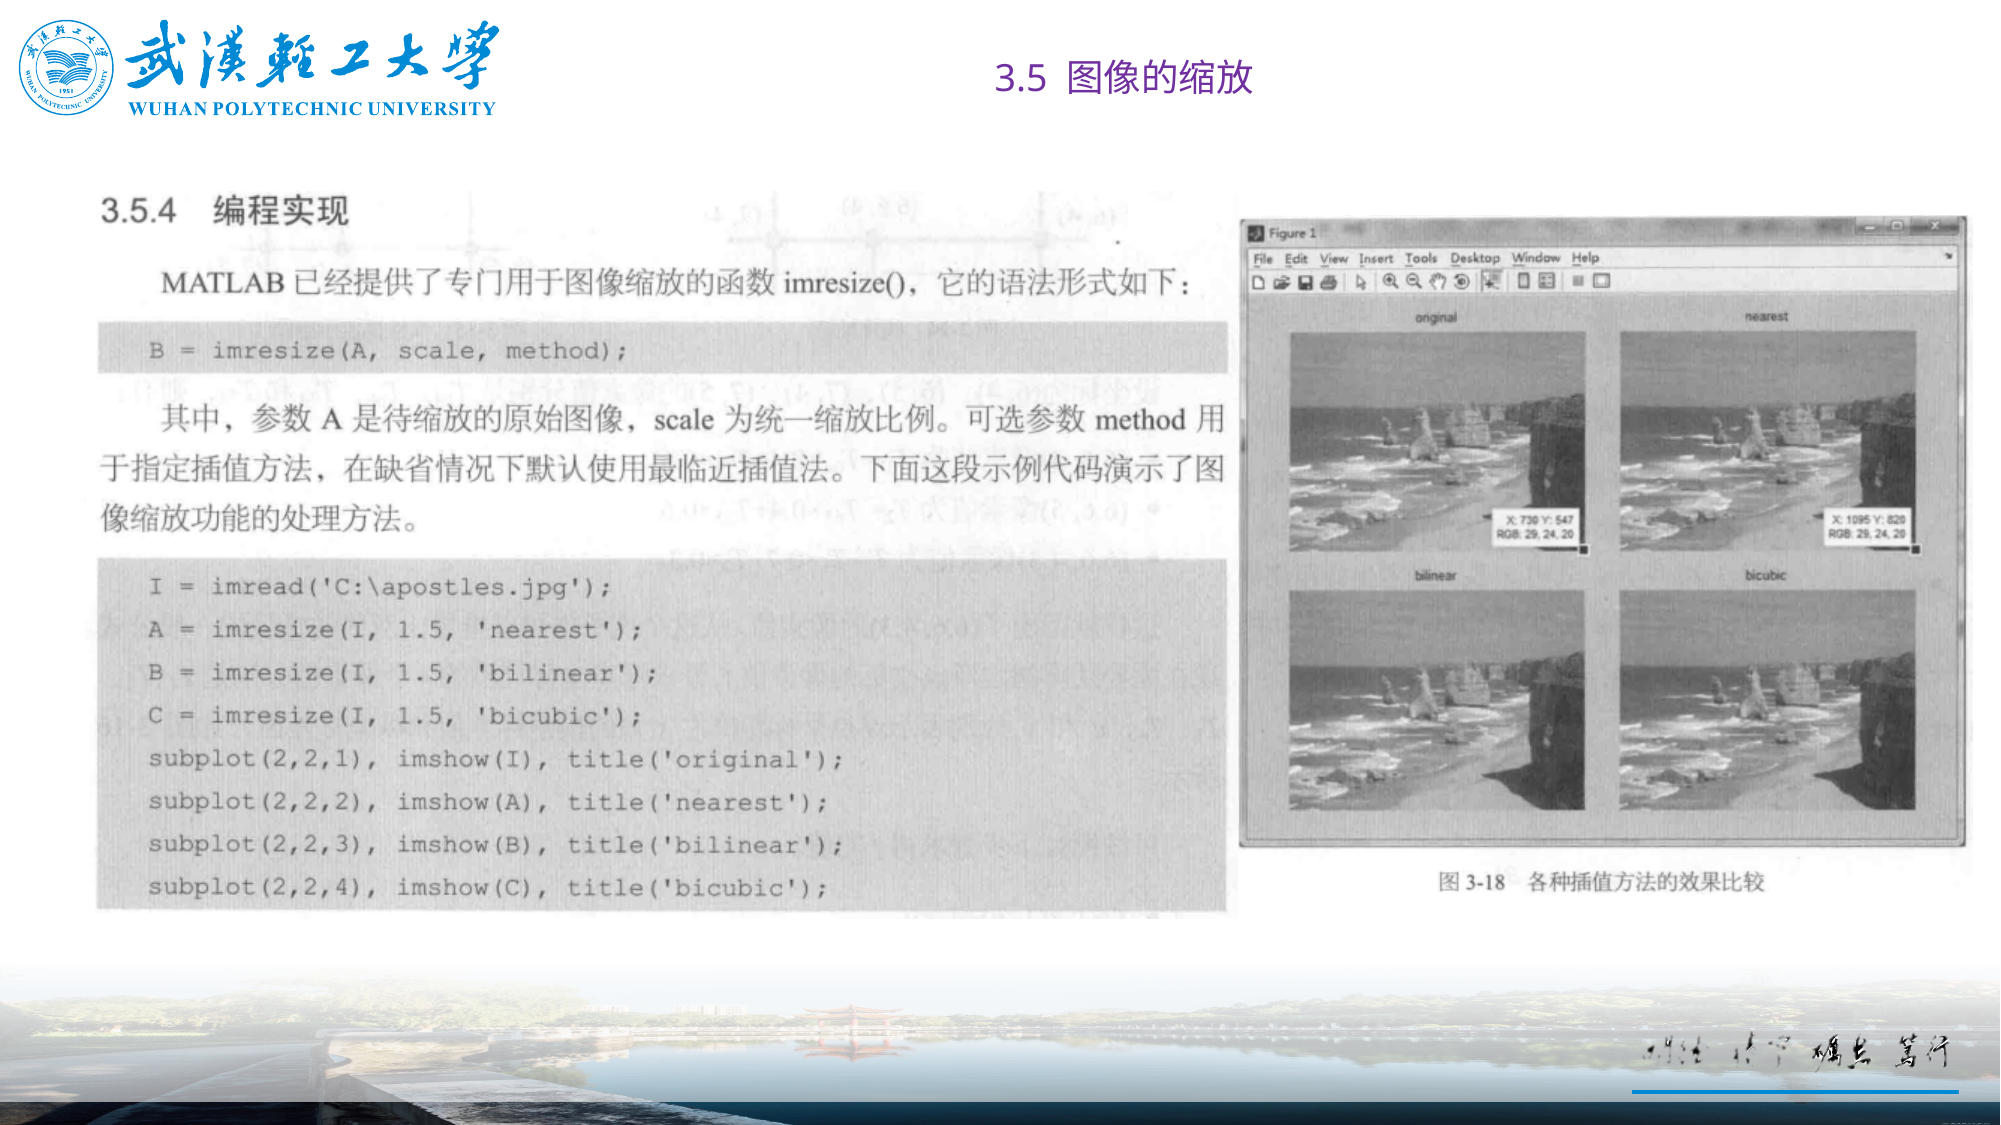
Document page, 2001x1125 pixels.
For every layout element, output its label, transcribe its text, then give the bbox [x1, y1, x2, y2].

picture [1632, 1090, 1961, 1094]
text_box 3.5 图像的缩放 [644, 46, 1604, 107]
picture [0, 1102, 2000, 1125]
picture [84, 191, 1973, 919]
